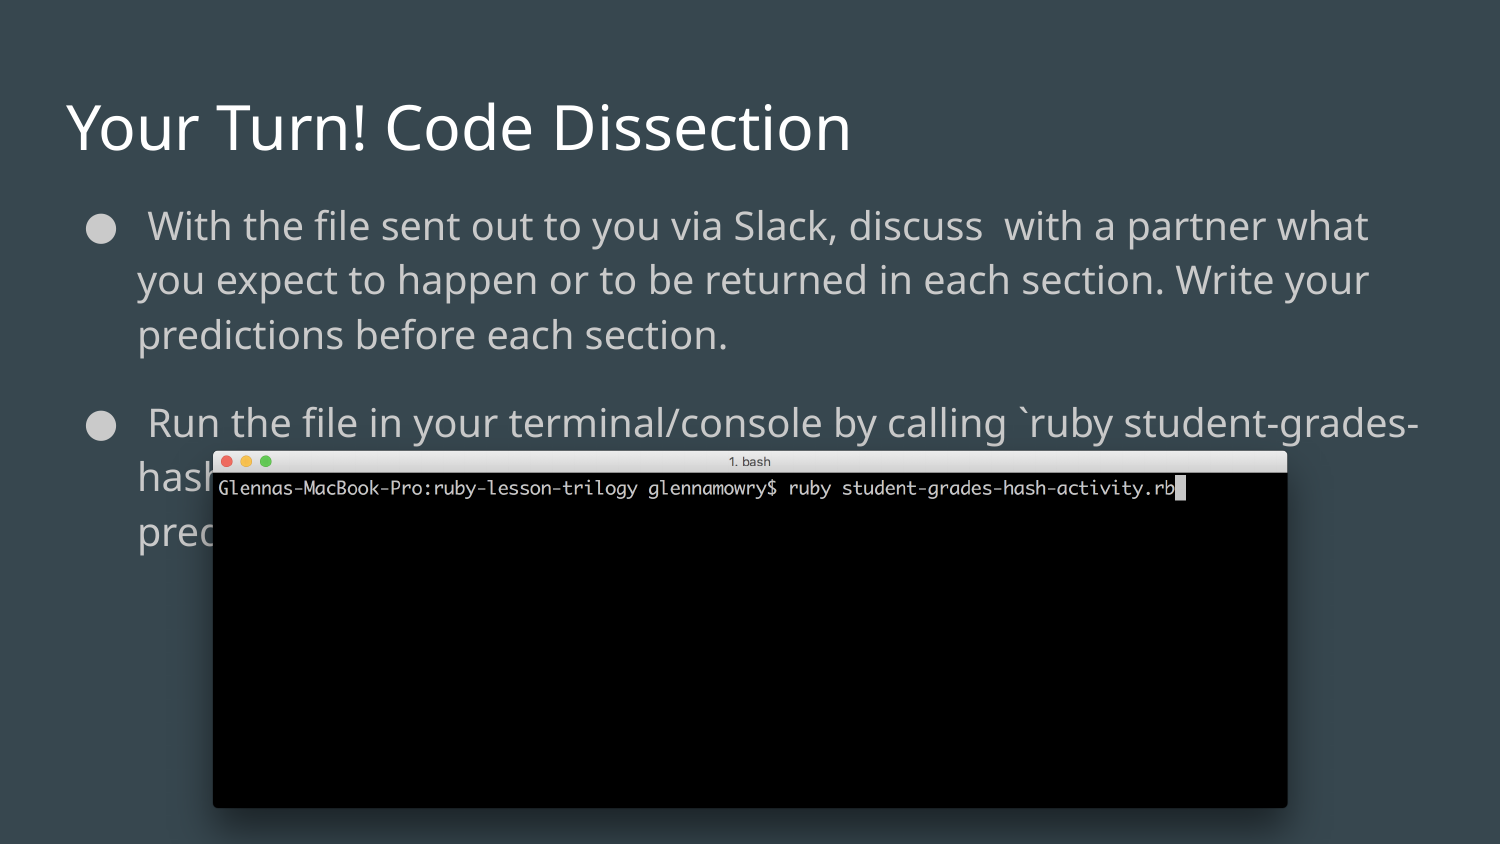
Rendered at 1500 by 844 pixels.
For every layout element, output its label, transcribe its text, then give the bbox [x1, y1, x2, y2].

list With the file sent out to you via Slack, discuss with a partner what you expect to happen or to be returned in each section. Write your predictions before each section. Run the file in your terminal/console by calling `ruby student-grades-hash-activity.rb` in the directory you save it in to see if your predictions were correct. [51, 178, 1449, 740]
picture [158, 419, 1342, 844]
title Your Turn! Code Dissection [51, 72, 1449, 167]
